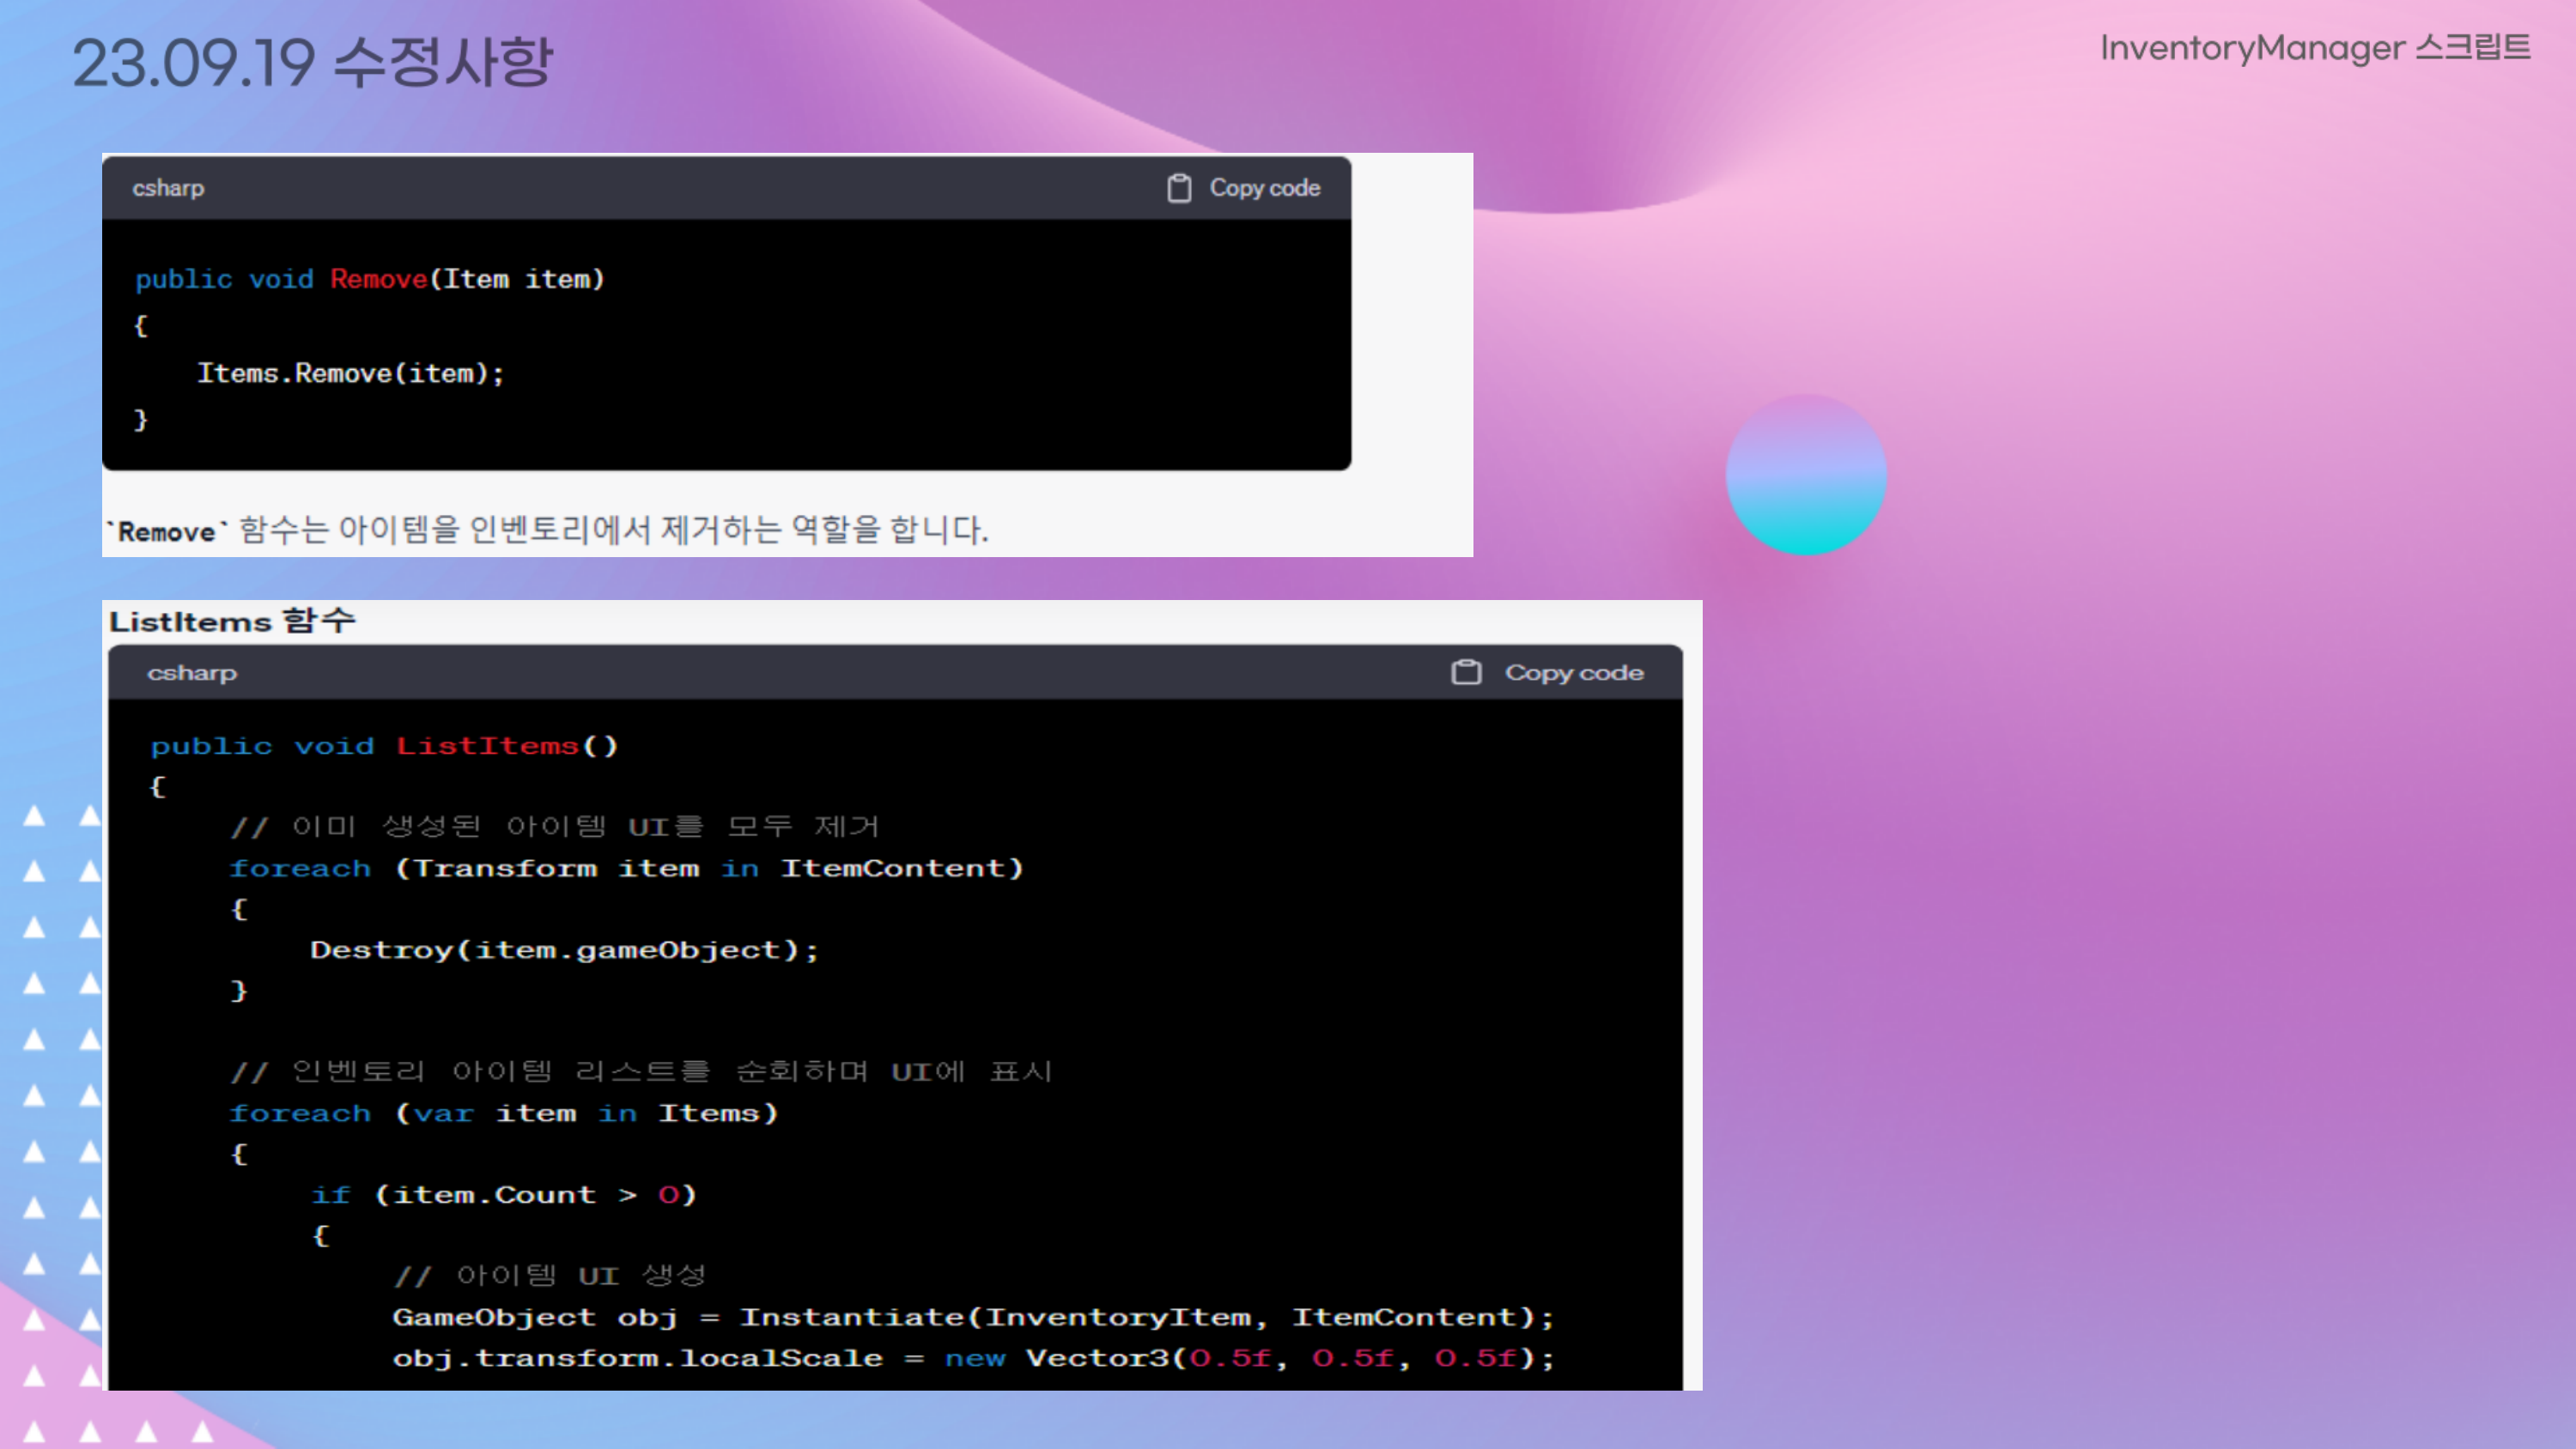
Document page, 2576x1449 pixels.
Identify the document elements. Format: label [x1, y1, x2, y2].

text_box [0, 0, 2576, 1449]
text_box [102, 153, 1473, 557]
picture [0, 6, 642, 161]
picture [1959, 17, 2576, 100]
text_box [102, 599, 1703, 1391]
